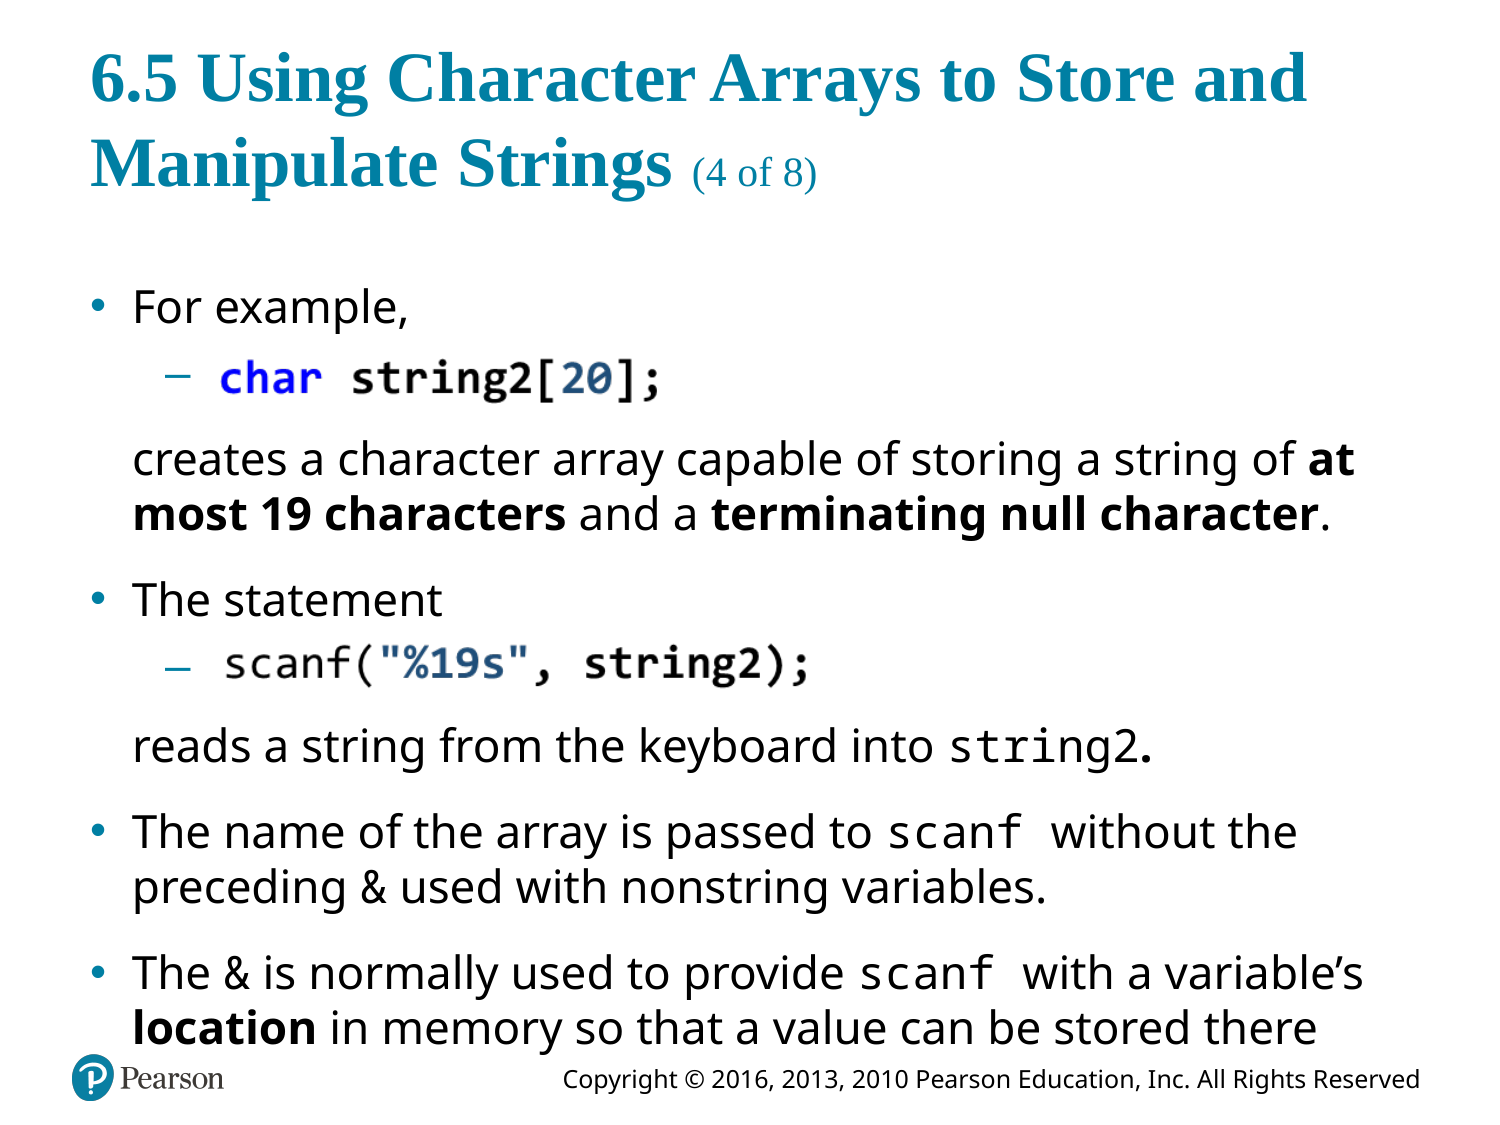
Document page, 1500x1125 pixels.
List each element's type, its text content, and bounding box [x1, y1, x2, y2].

picture [214, 624, 841, 718]
title 6.5 Using Character Arrays to Store and Manipulate Strings (4 of 8) [75, 0, 1425, 216]
list creates a character array capable of storing a string of at most 19 characters and a terminating null character. The statement [75, 414, 1425, 608]
list reads a string from the keyboard into string2. The name of the array is passed to scanf without the preceding & used with nonstring variables. The & is normally used to provide scanf with a variable’s location in memory so that a value can be stored there [75, 701, 1426, 1048]
list For example, [75, 262, 1425, 414]
picture [72, 1087, 83, 1101]
picture [215, 336, 693, 435]
list For example, [75, 608, 1425, 701]
picture [72, 1054, 88, 1070]
picture [80, 1063, 106, 1088]
picture [98, 1054, 224, 1101]
